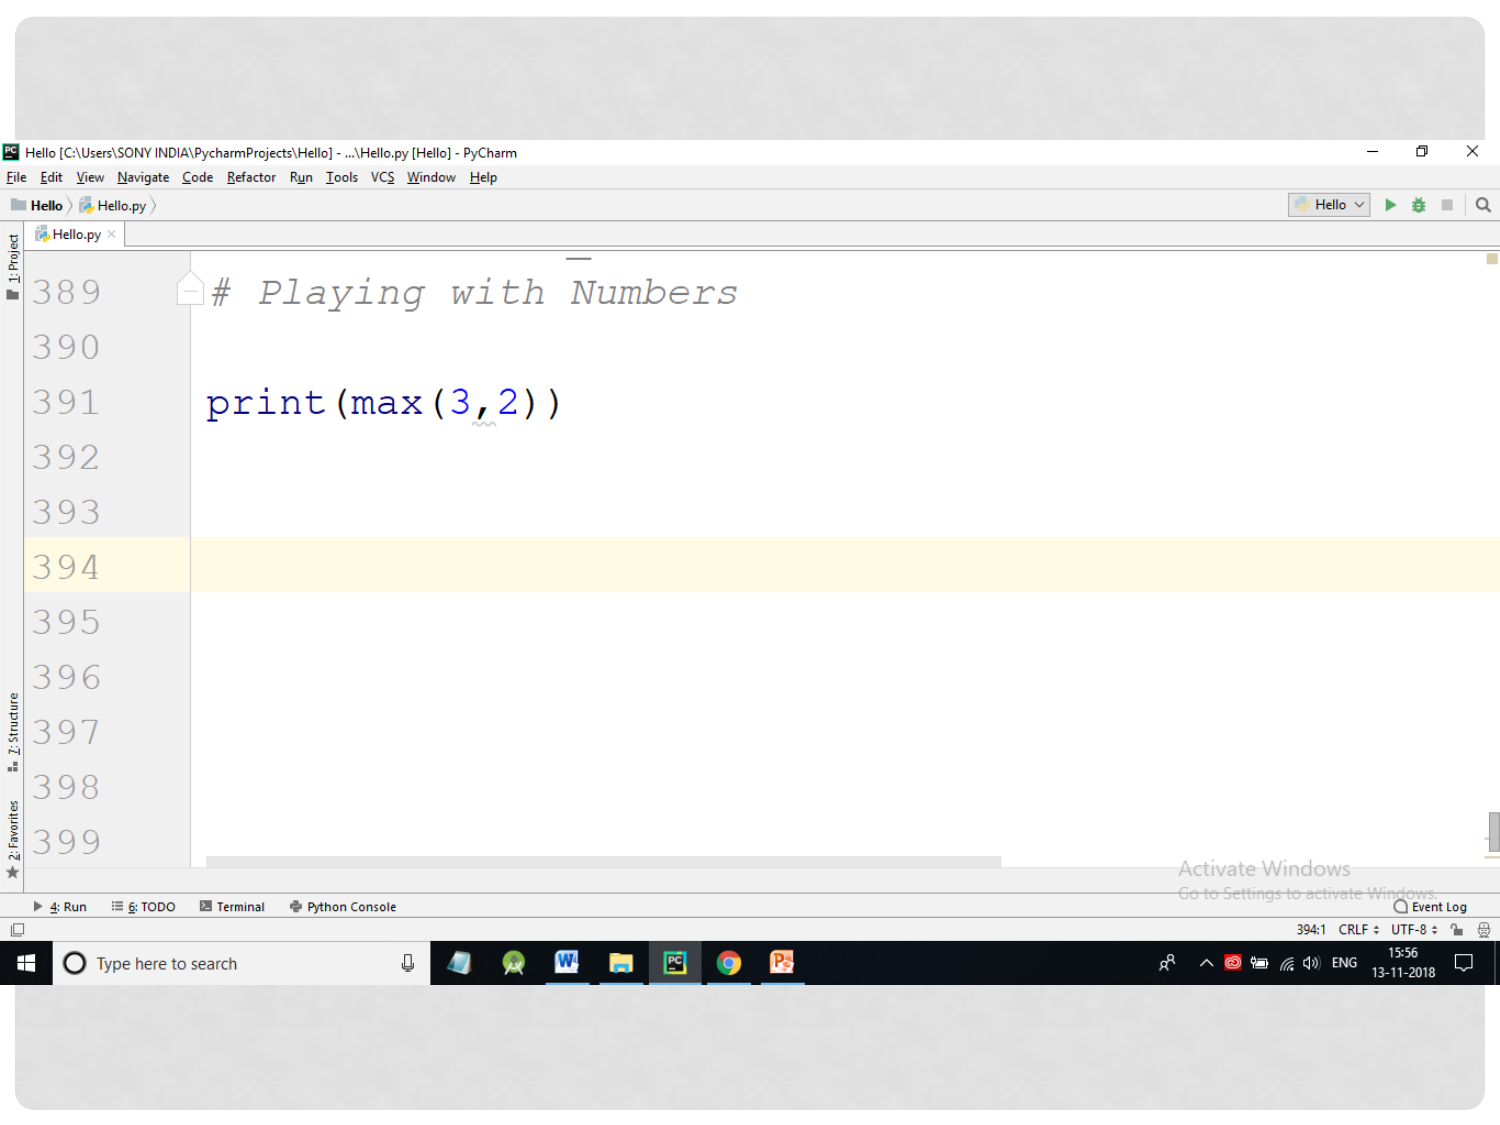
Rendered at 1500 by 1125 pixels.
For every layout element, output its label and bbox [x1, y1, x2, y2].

picture [0, 140, 1500, 985]
